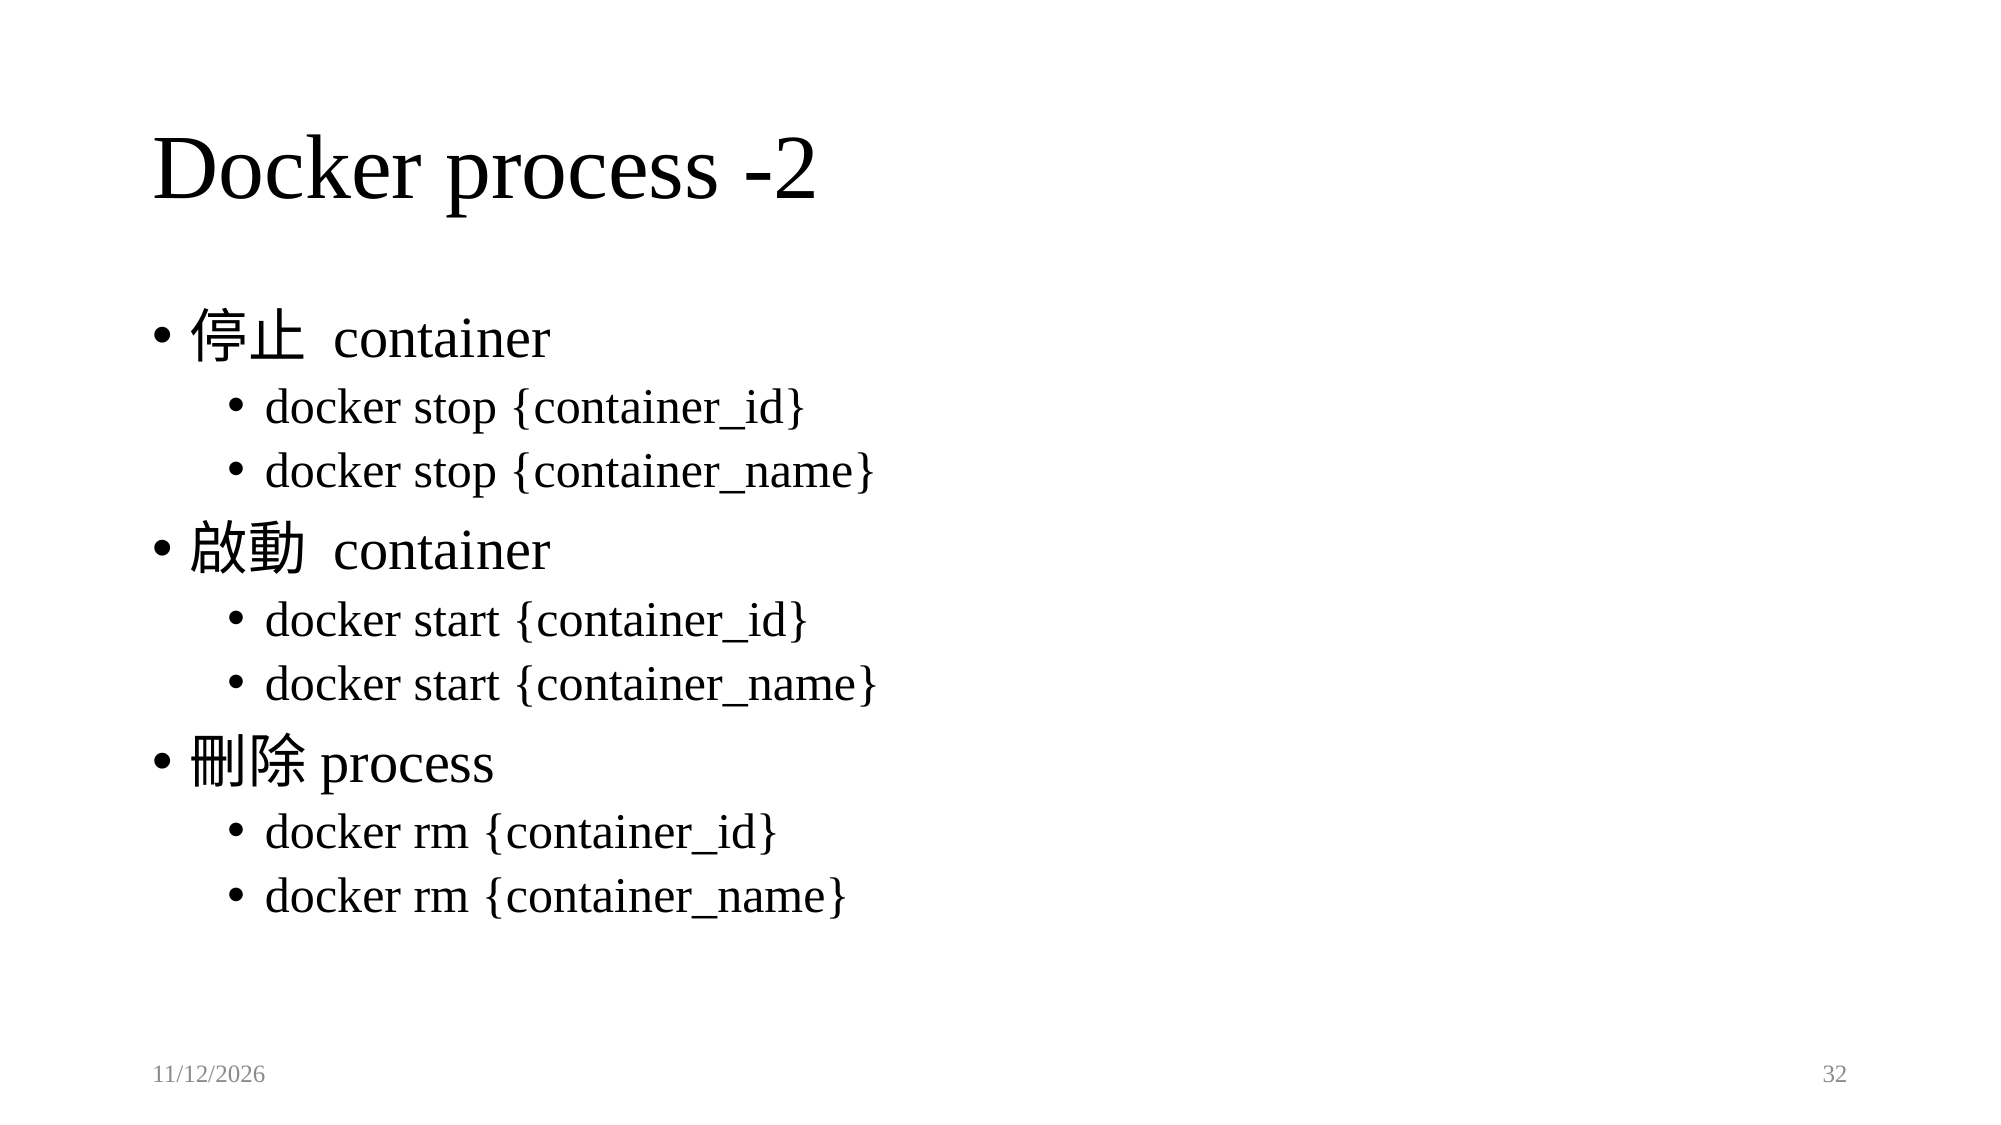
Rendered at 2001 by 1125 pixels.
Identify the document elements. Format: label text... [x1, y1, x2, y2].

list 停止 container docker stop {container_id} docker stop {container_name} 啟動 container docker start {container_id} docker start {container_name} 刪除process docker rm {container_id} docker rm {container_name} [137, 299, 1863, 1014]
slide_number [137, 1042, 588, 1103]
slide_number 32 [1412, 1042, 1863, 1103]
title Docker process -2 [137, 59, 1863, 278]
